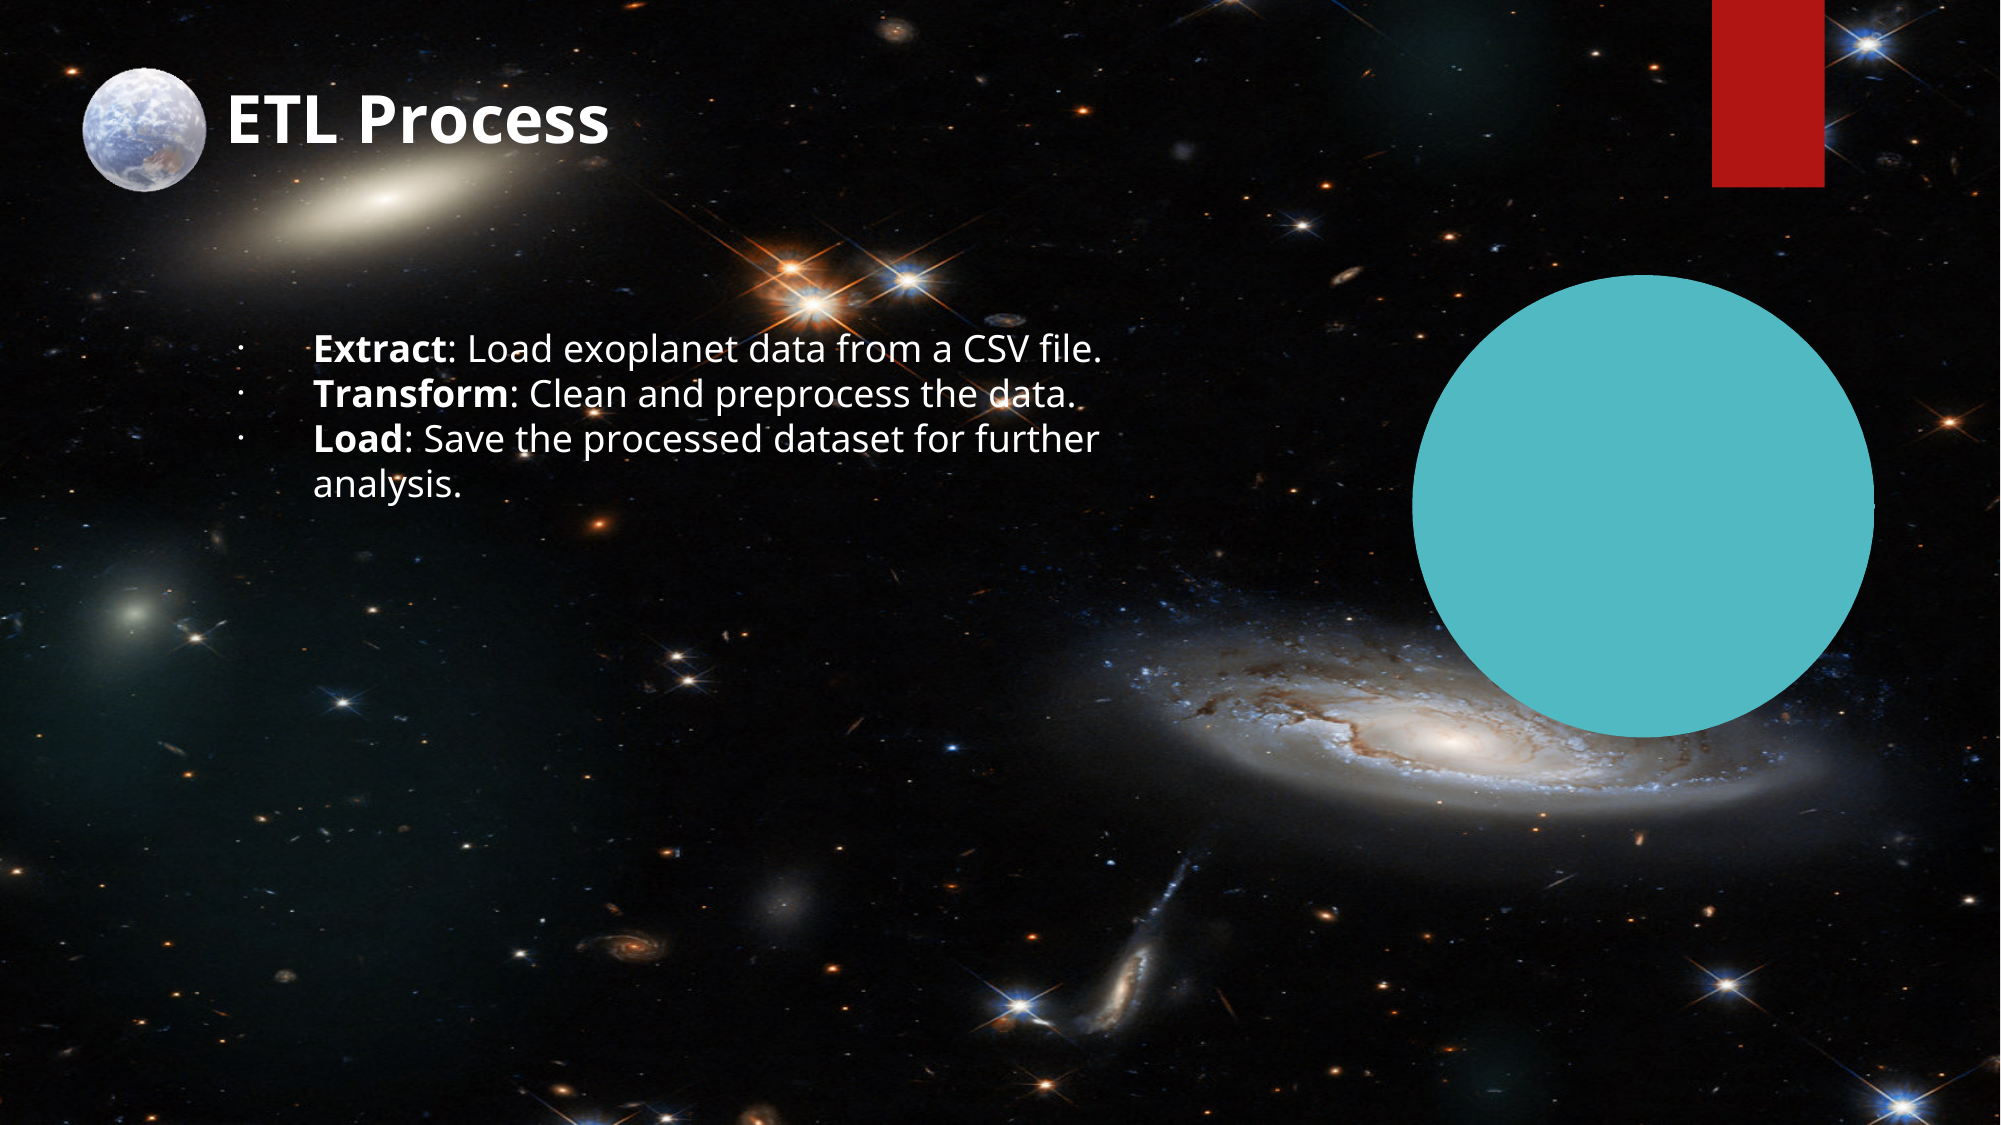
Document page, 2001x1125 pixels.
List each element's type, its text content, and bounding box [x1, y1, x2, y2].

text_box Extract: Load exoplanet data from a CSV file. Transform: Clean and preprocess the data. Load: Save the processed dataset for further analysis. [223, 317, 1224, 513]
picture [0, 0, 2001, 1125]
text_box ETL Process [212, 69, 625, 164]
text_box [248, 230, 1272, 405]
